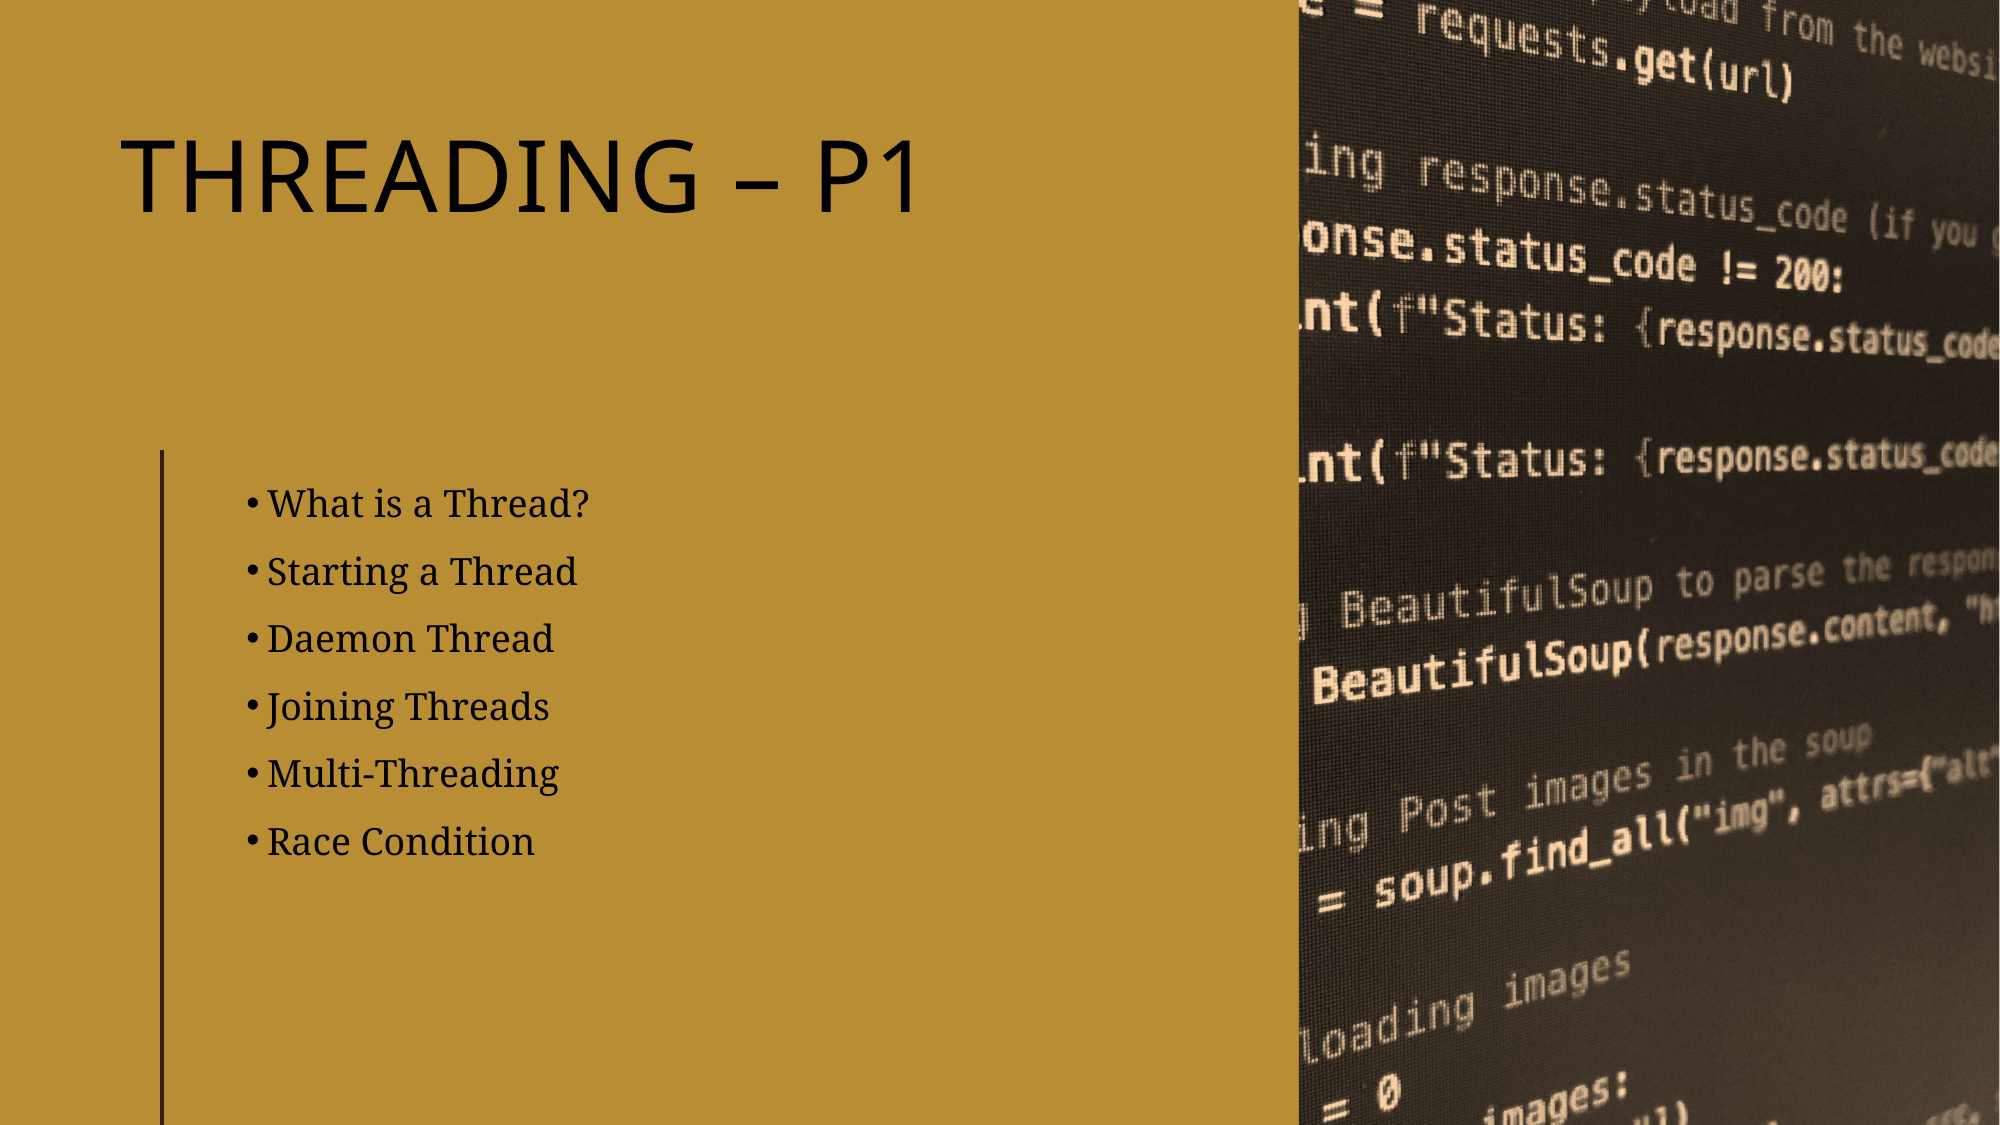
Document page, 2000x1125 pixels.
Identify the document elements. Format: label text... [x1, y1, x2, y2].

picture [1298, 0, 2000, 1125]
title threading – p1 [105, 104, 1230, 384]
list What is a Thread? Starting a Thread Daemon Thread Joining Threads Multi-Threading Race Condition [231, 450, 1230, 975]
